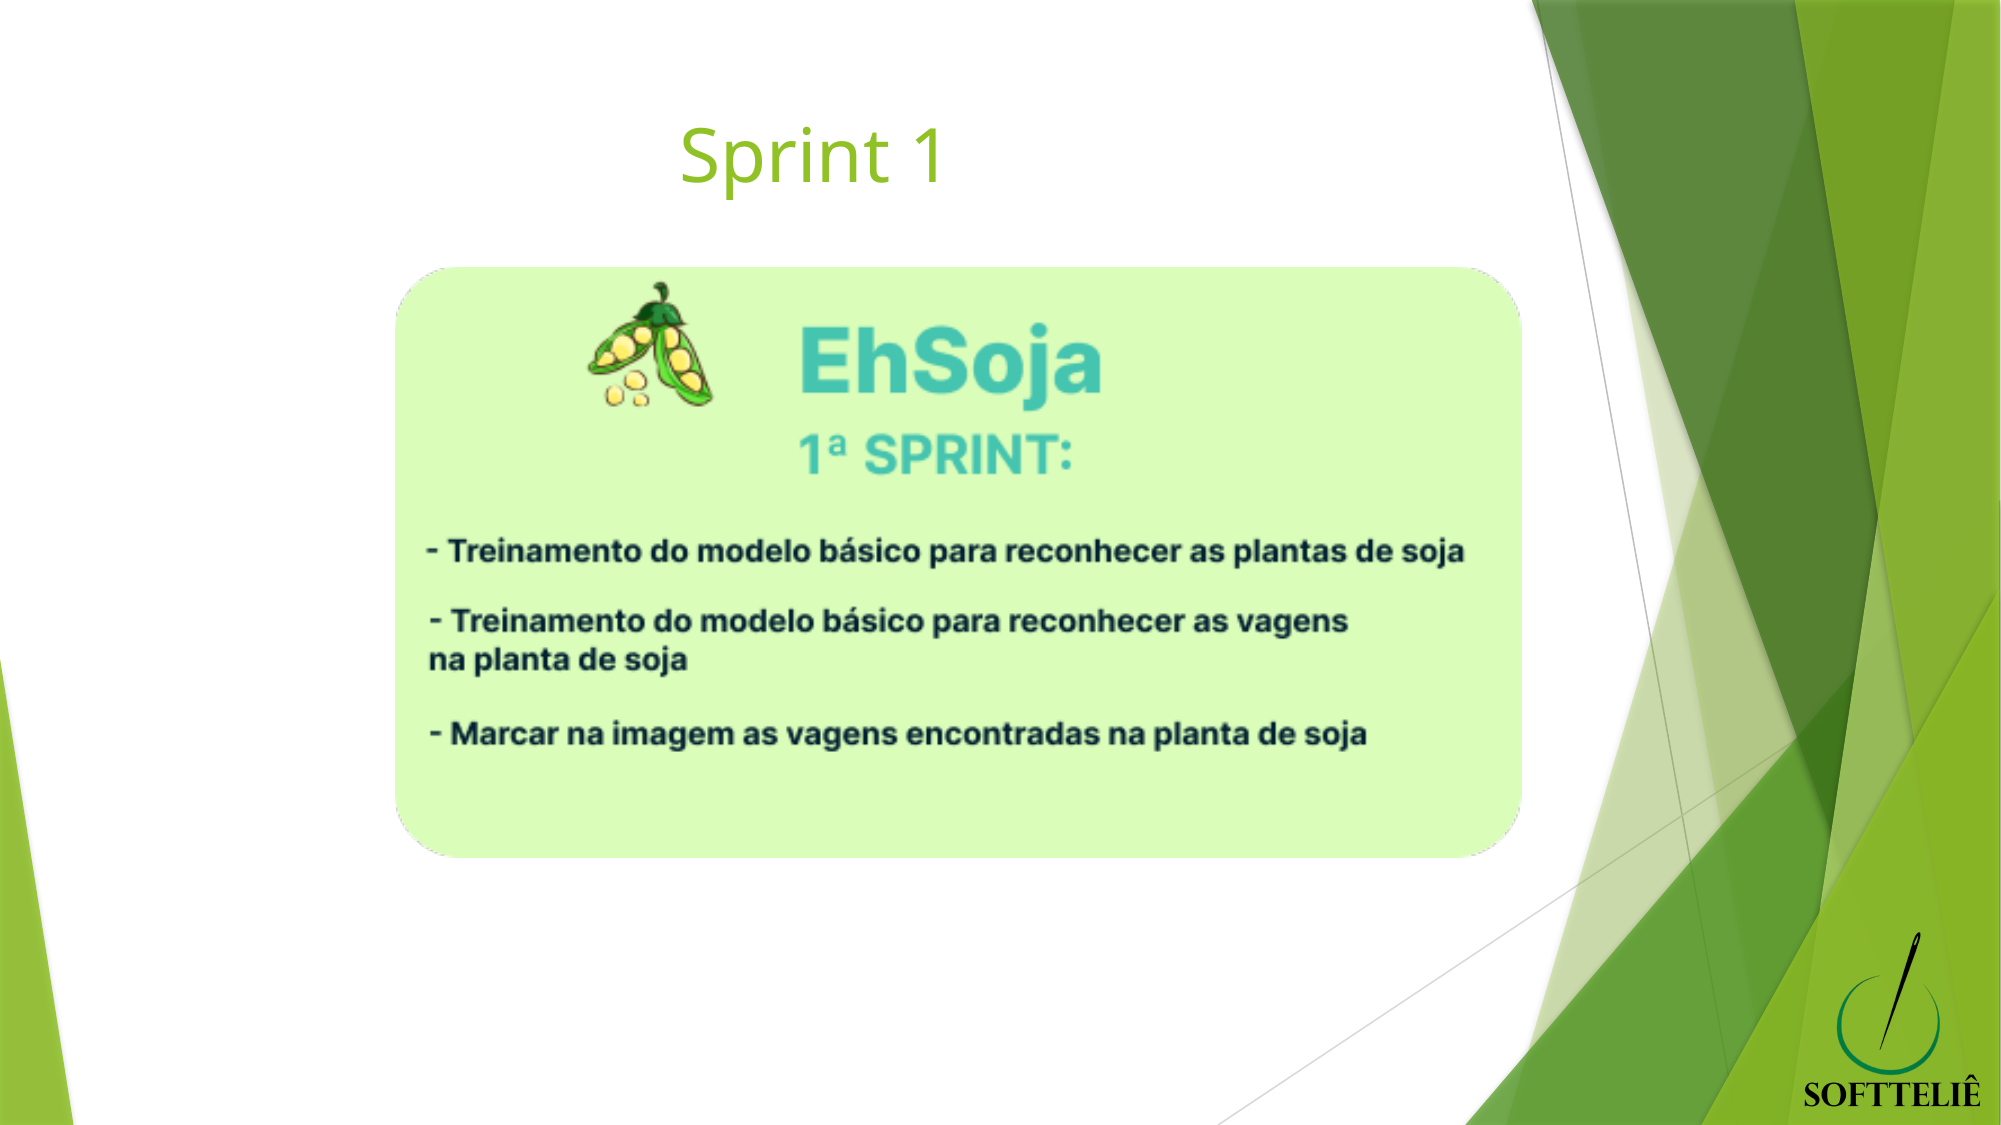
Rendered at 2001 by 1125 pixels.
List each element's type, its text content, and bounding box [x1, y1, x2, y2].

title Sprint 1 [111, 99, 1522, 317]
picture [394, 266, 1522, 858]
picture [1786, 918, 2000, 1125]
